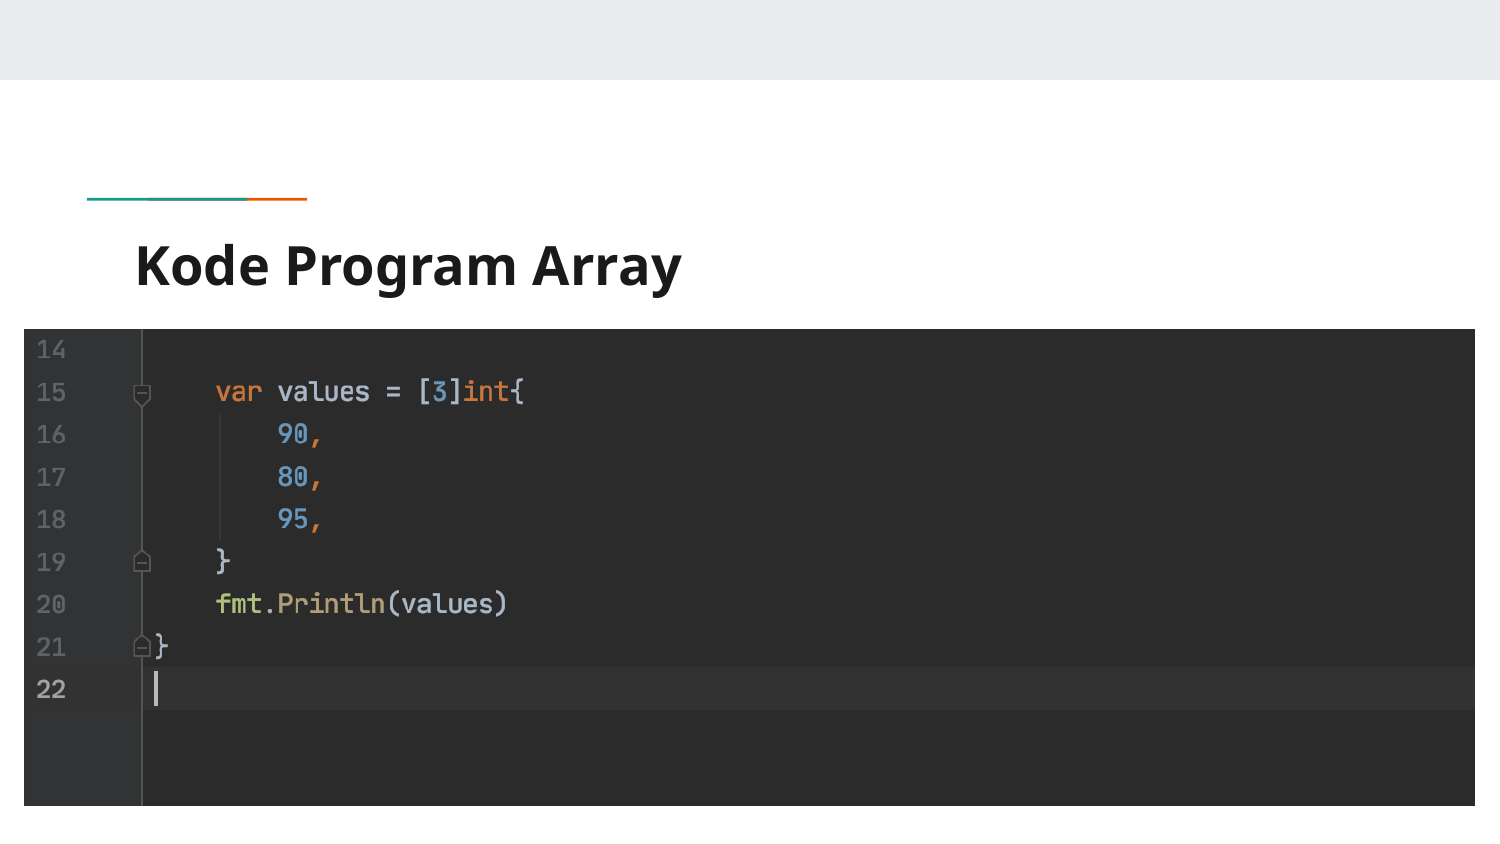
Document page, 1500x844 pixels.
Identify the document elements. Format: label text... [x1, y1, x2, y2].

title Kode Program Array [119, 216, 1381, 305]
picture [24, 328, 1476, 806]
